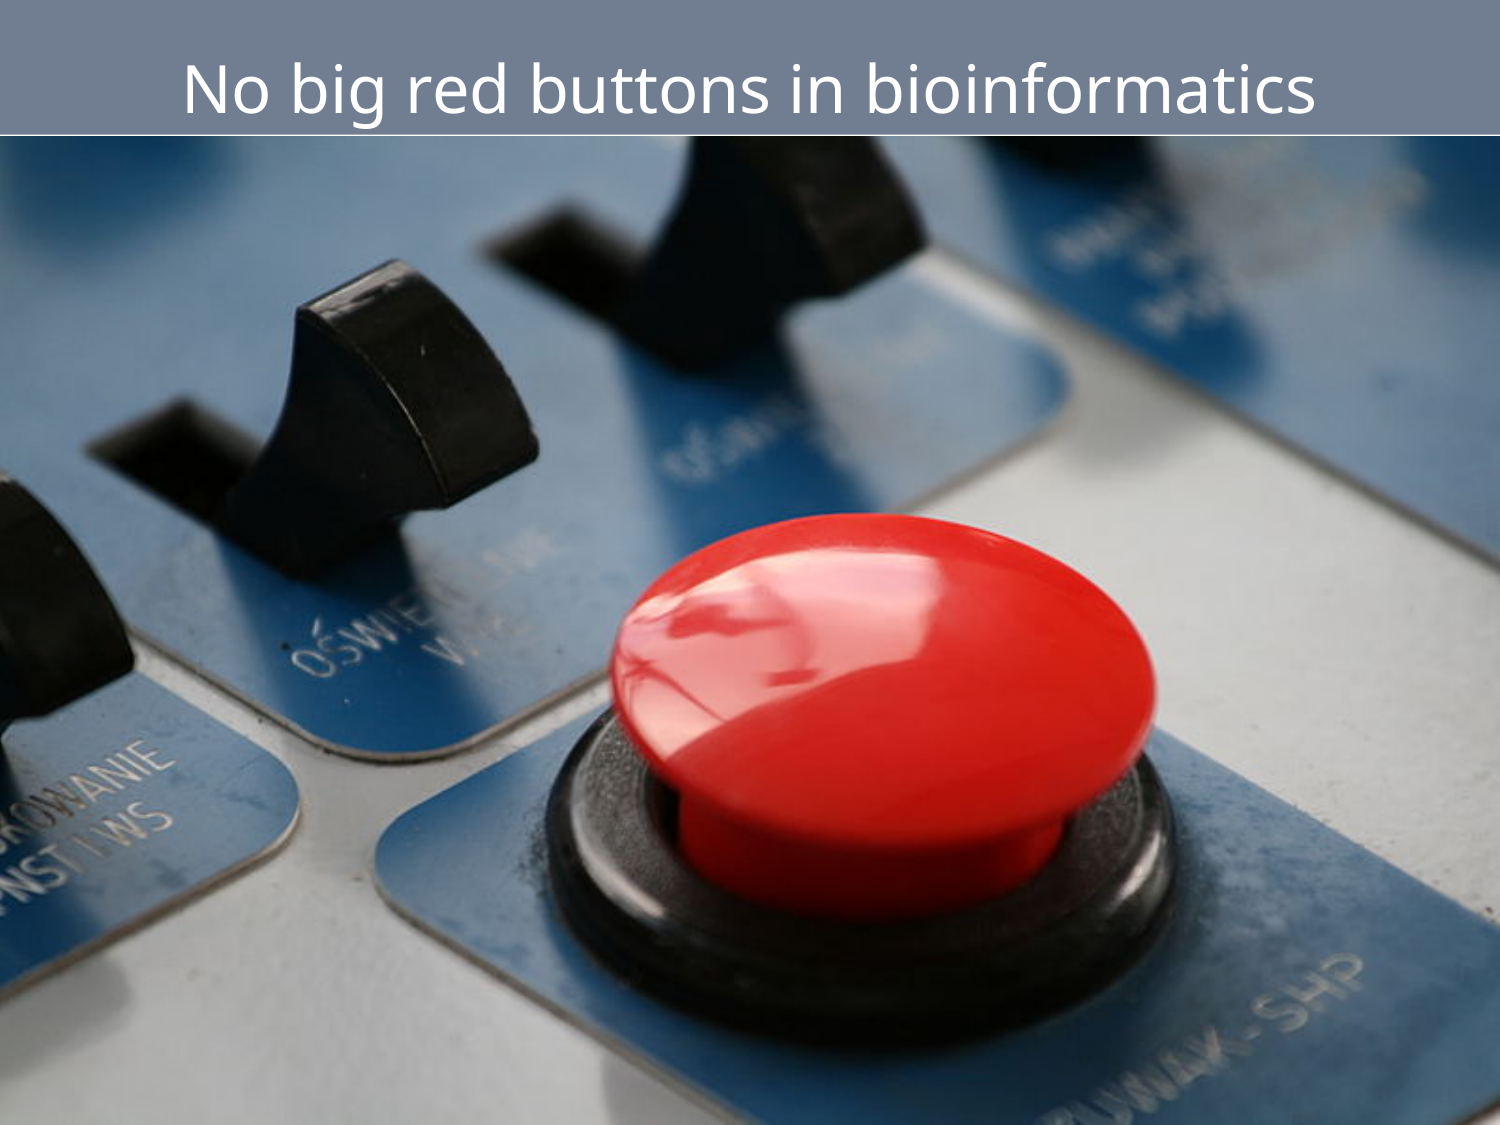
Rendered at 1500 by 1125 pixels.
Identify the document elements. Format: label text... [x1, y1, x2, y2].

text_box No big red buttons in bioinformatics [0, 0, 1500, 135]
picture [0, 135, 1500, 1125]
